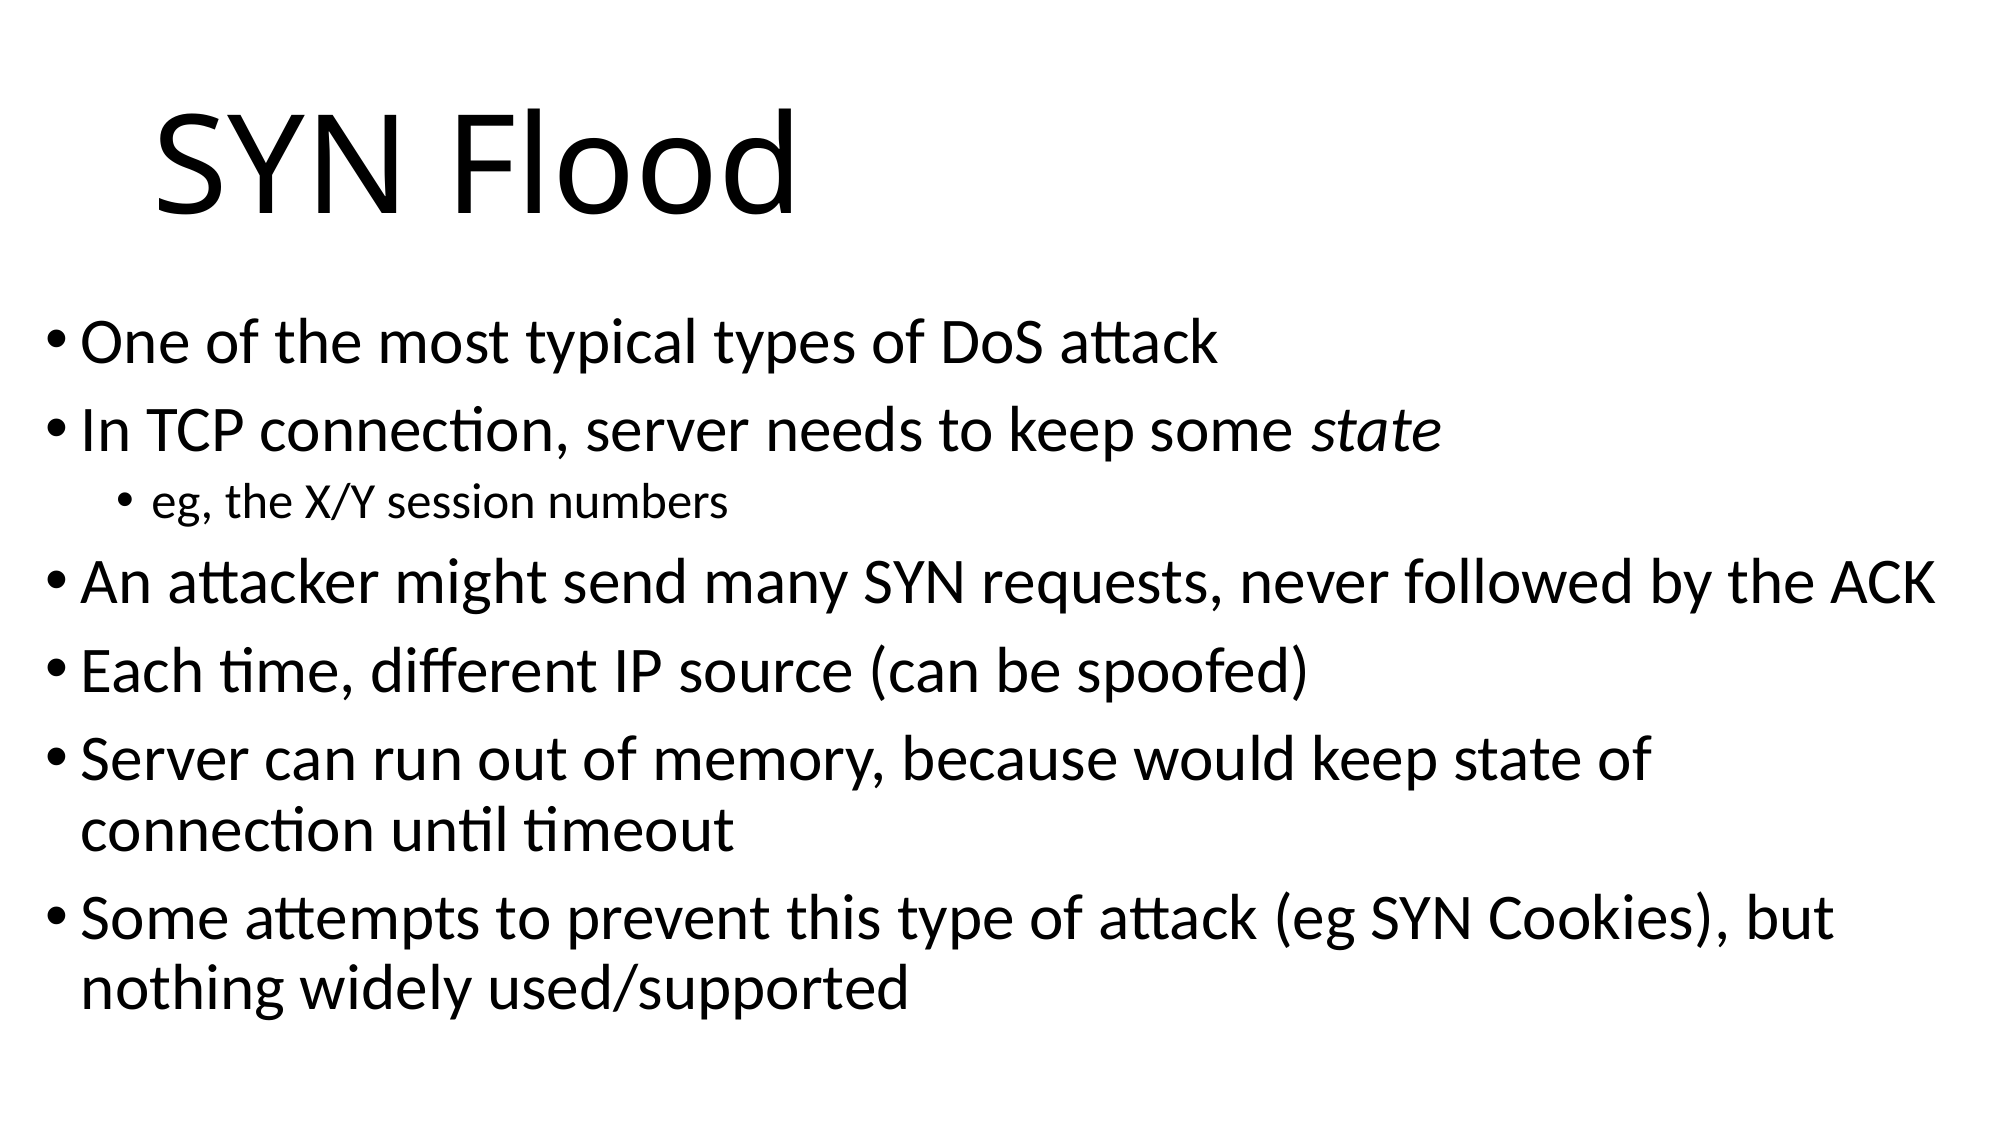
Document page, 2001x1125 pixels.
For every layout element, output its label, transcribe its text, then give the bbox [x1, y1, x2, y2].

list One of the most typical types of DoS attack In TCP connection, server needs to keep some state eg, the X/Y session numbers An attacker might send many SYN requests, never followed by the ACK Each time, different IP source (can be spoofed) Server can run out of memory, because would keep state of connection until timeout Some attempts to prevent this type of attack (eg SYN Cookies), but nothing widely used/supported [30, 299, 1975, 1103]
title SYN Flood [137, 59, 1863, 278]
